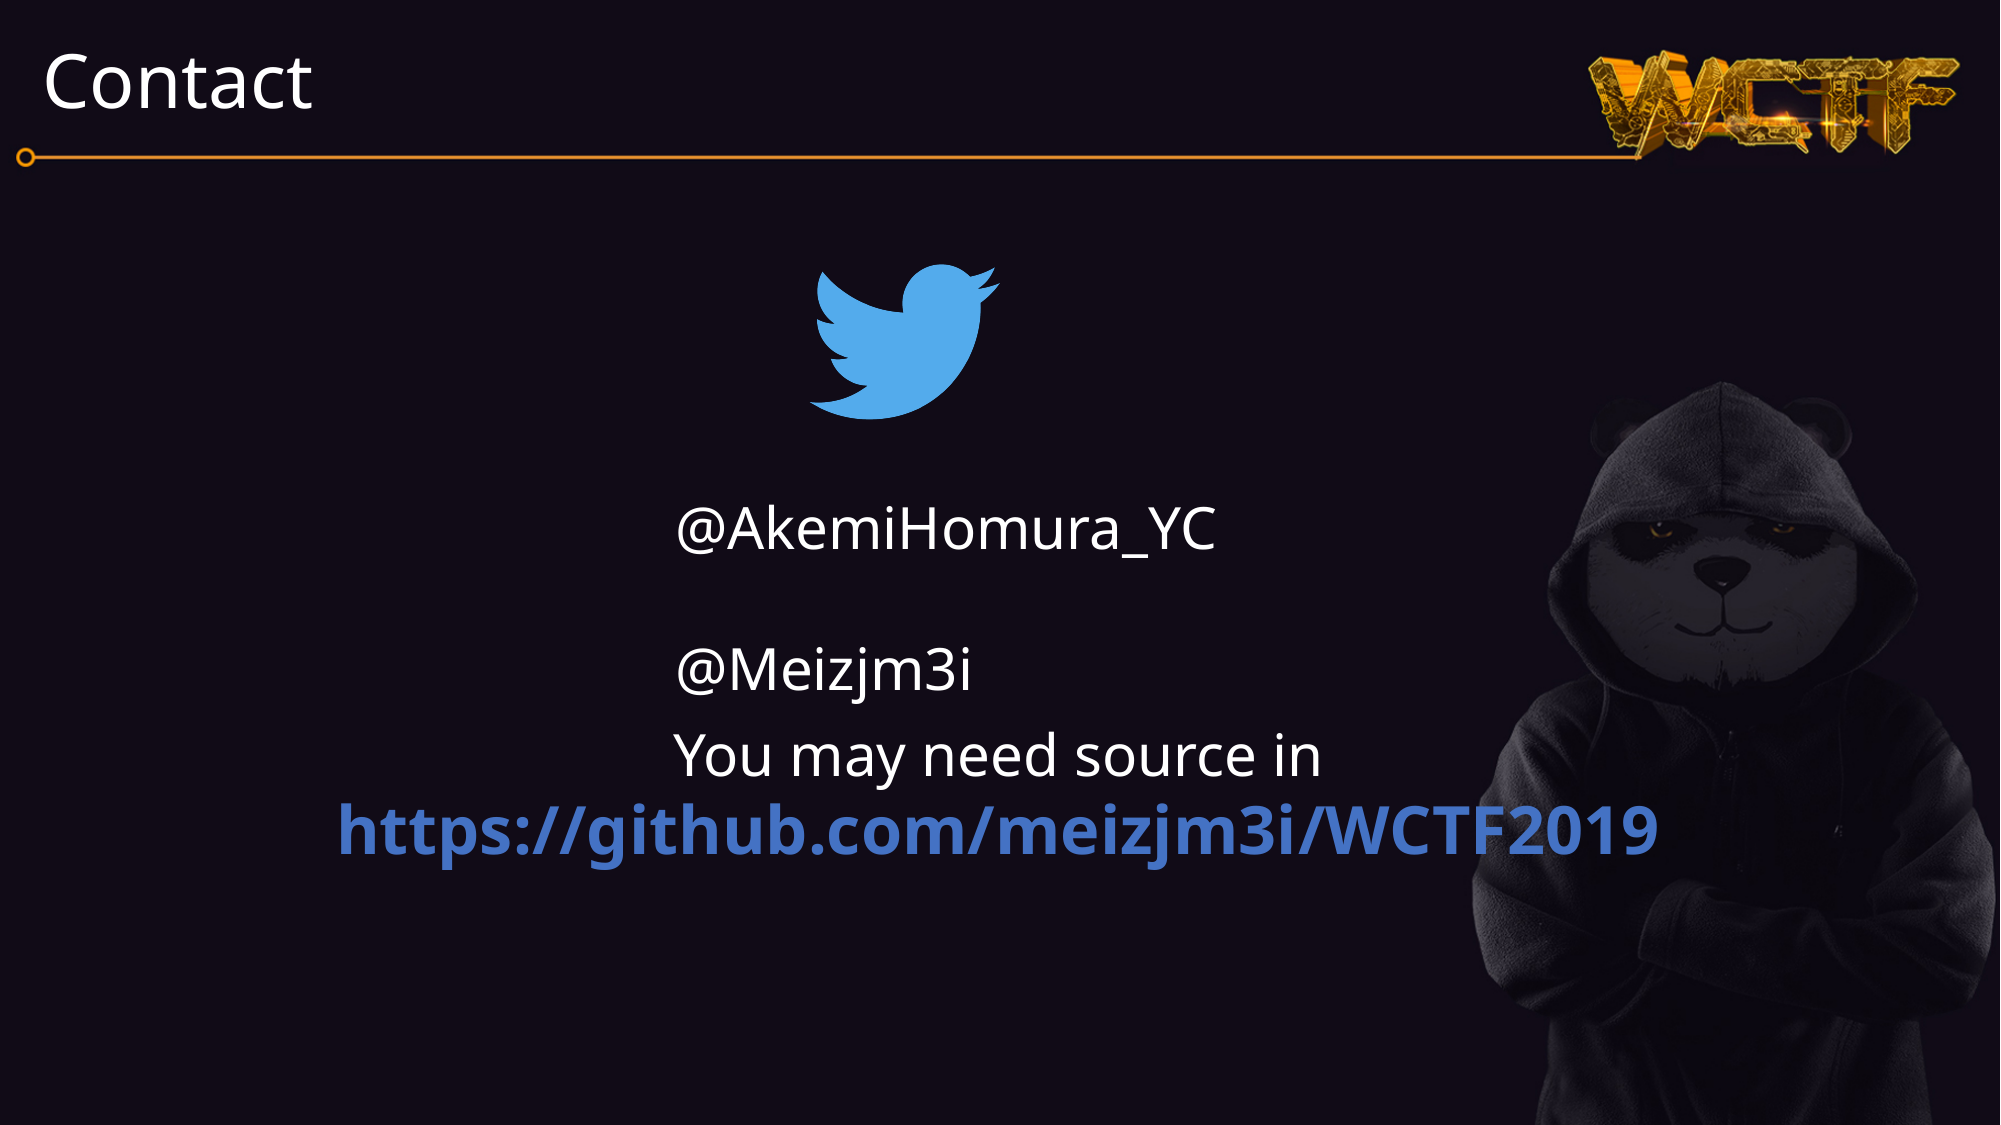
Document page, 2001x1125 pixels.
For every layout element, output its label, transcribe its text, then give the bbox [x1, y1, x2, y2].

text_box @AkemiHomura_YC @Meizjm3i [660, 484, 1232, 710]
text_box Contact [27, 26, 1515, 131]
text_box You may need source in https://github.com/meizjm3i/WCTF2019 [321, 710, 1676, 875]
picture [0, 0, 2000, 1125]
